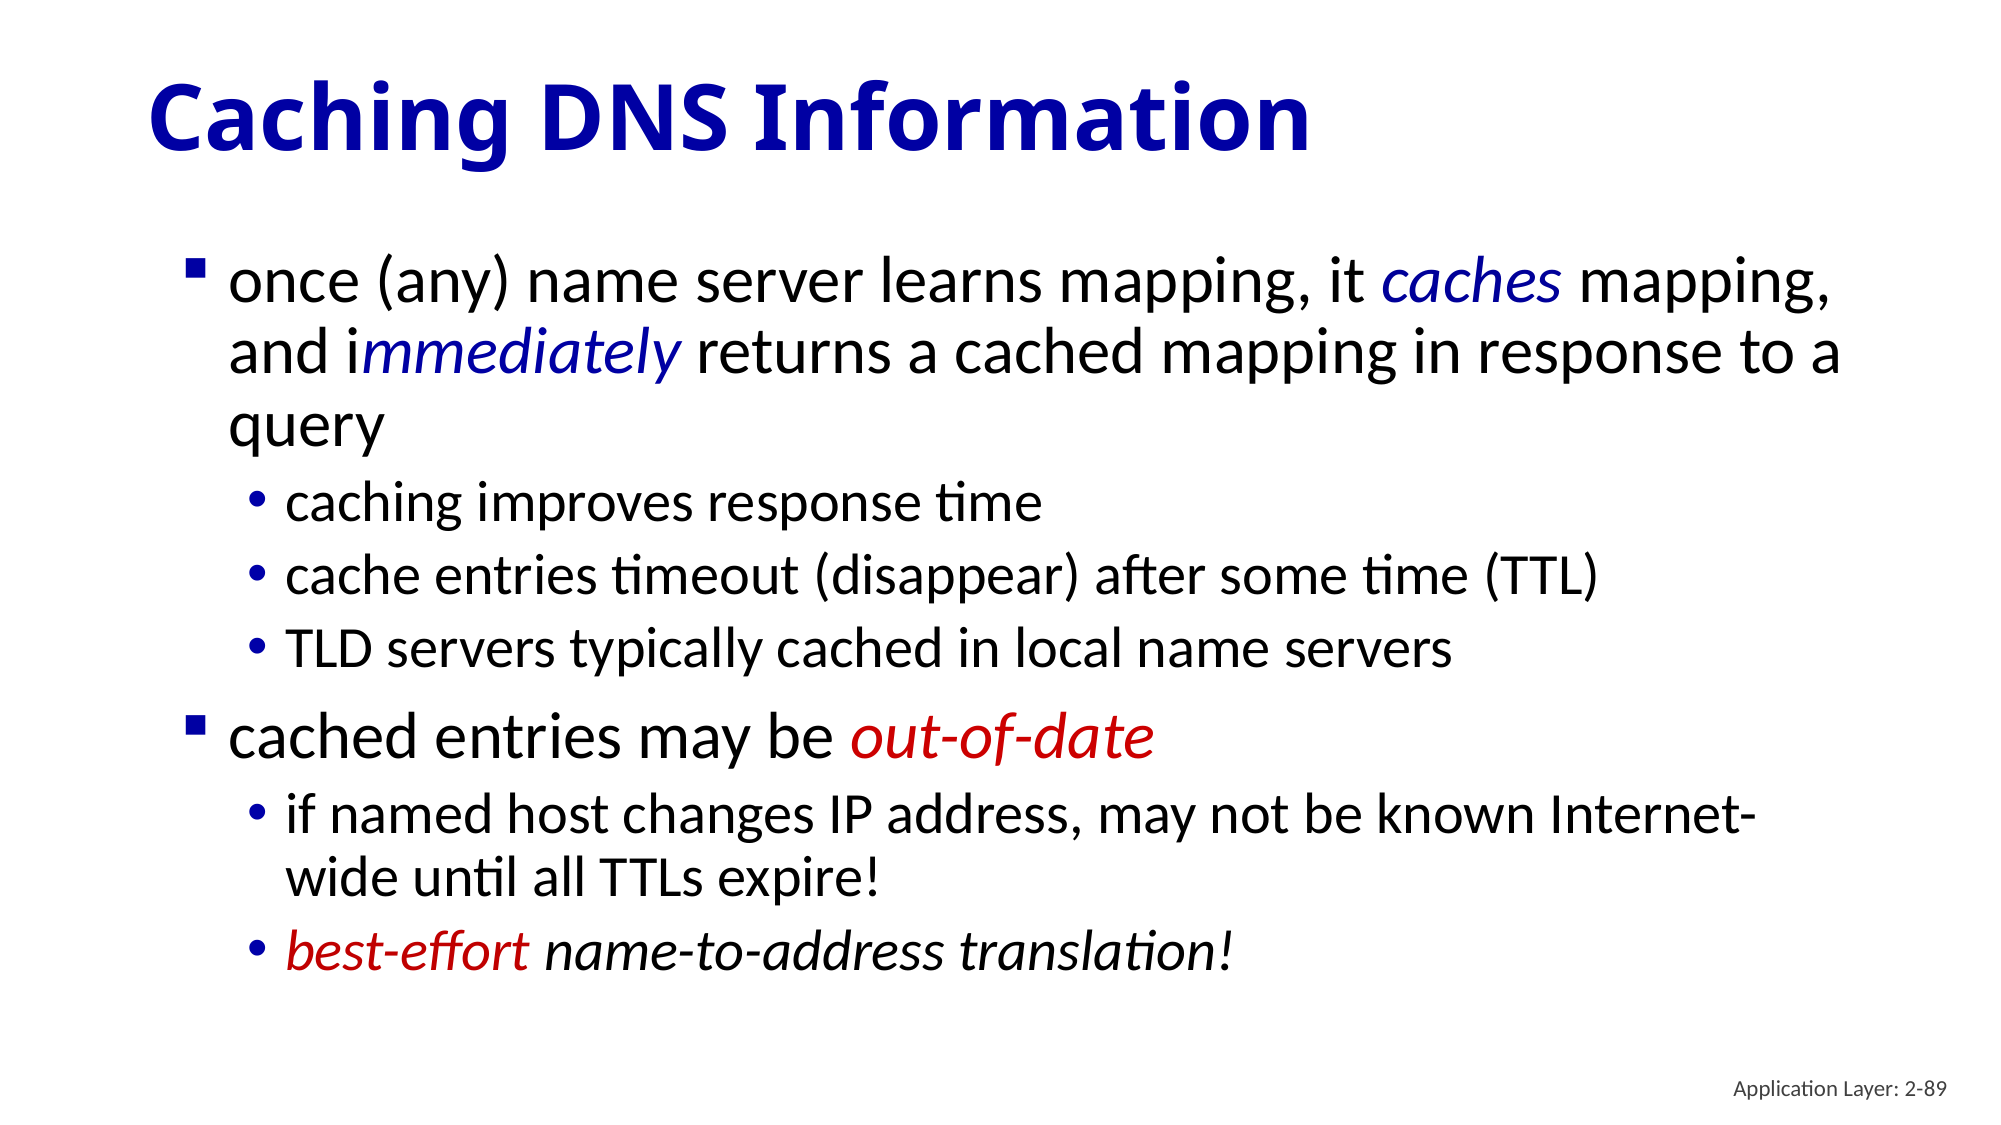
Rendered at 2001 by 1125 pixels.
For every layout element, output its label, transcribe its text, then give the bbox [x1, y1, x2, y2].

text_box once (any) name server learns mapping, it caches mapping, and immediately returns a cached mapping in response to a query caching improves response time cache entries timeout (disappear) after some time (TTL) TLD servers typically cached in local name servers cached entries may be out-of-date if named host changes IP address, may not be known Internet-wide until all TTLs expire! best-effort name-to-address translation! [156, 237, 1882, 1014]
slide_number Application Layer: 2-89 [1512, 1056, 1963, 1117]
title Caching DNS Information [131, 47, 1856, 195]
